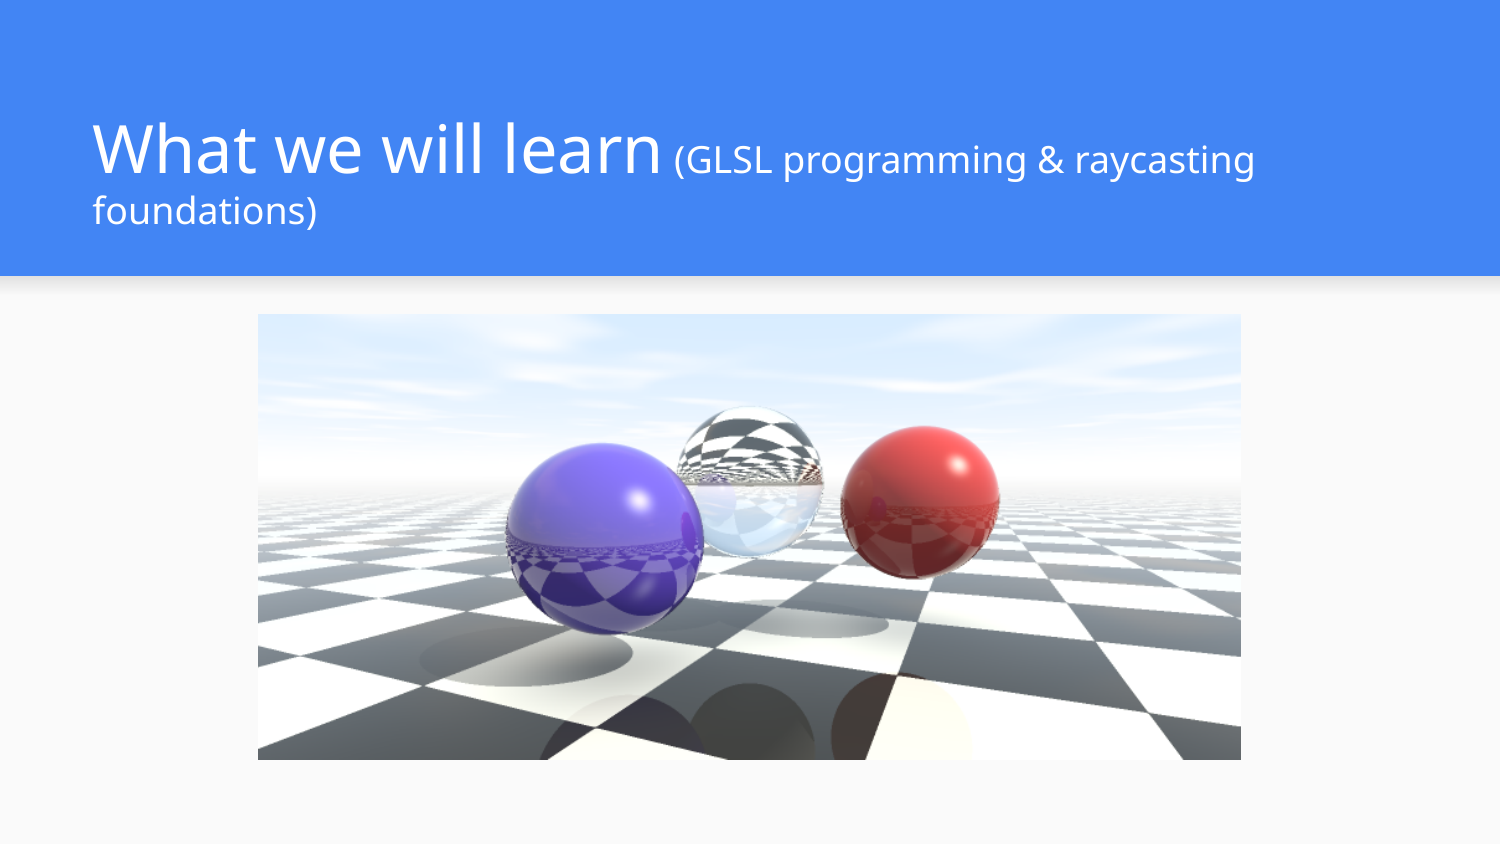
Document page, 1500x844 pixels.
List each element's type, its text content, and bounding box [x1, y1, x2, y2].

title What we will learn (GLSL programming & raycasting foundations) [77, 121, 1427, 248]
picture [258, 314, 1242, 760]
